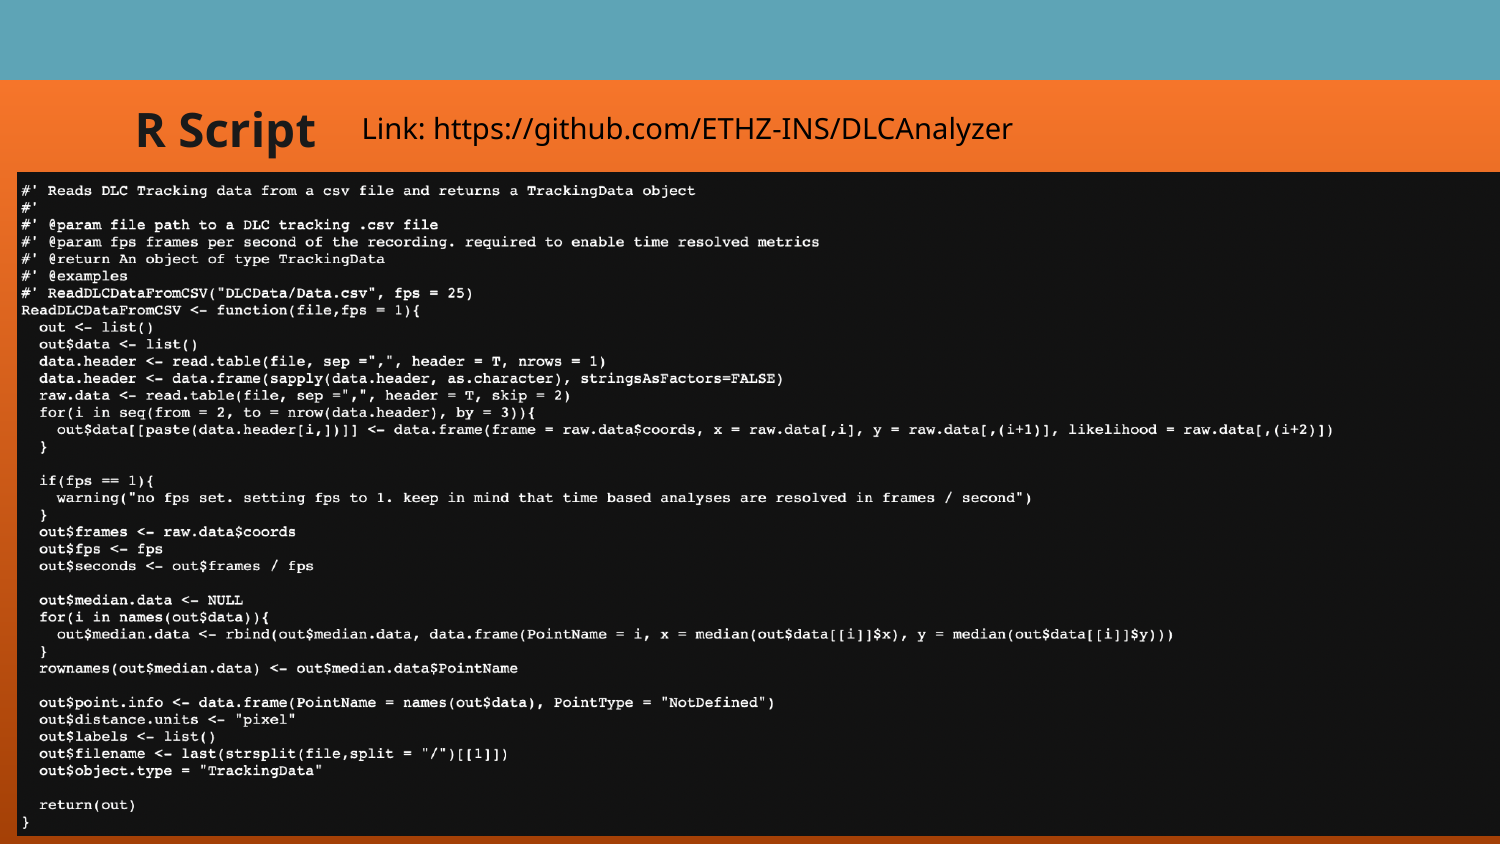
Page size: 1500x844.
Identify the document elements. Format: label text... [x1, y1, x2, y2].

text_box Link: https://github.com/ETHZ-INS/DLCAnalyzer [346, 95, 1500, 161]
picture [16, 171, 1500, 836]
title R Script [119, 84, 1381, 170]
